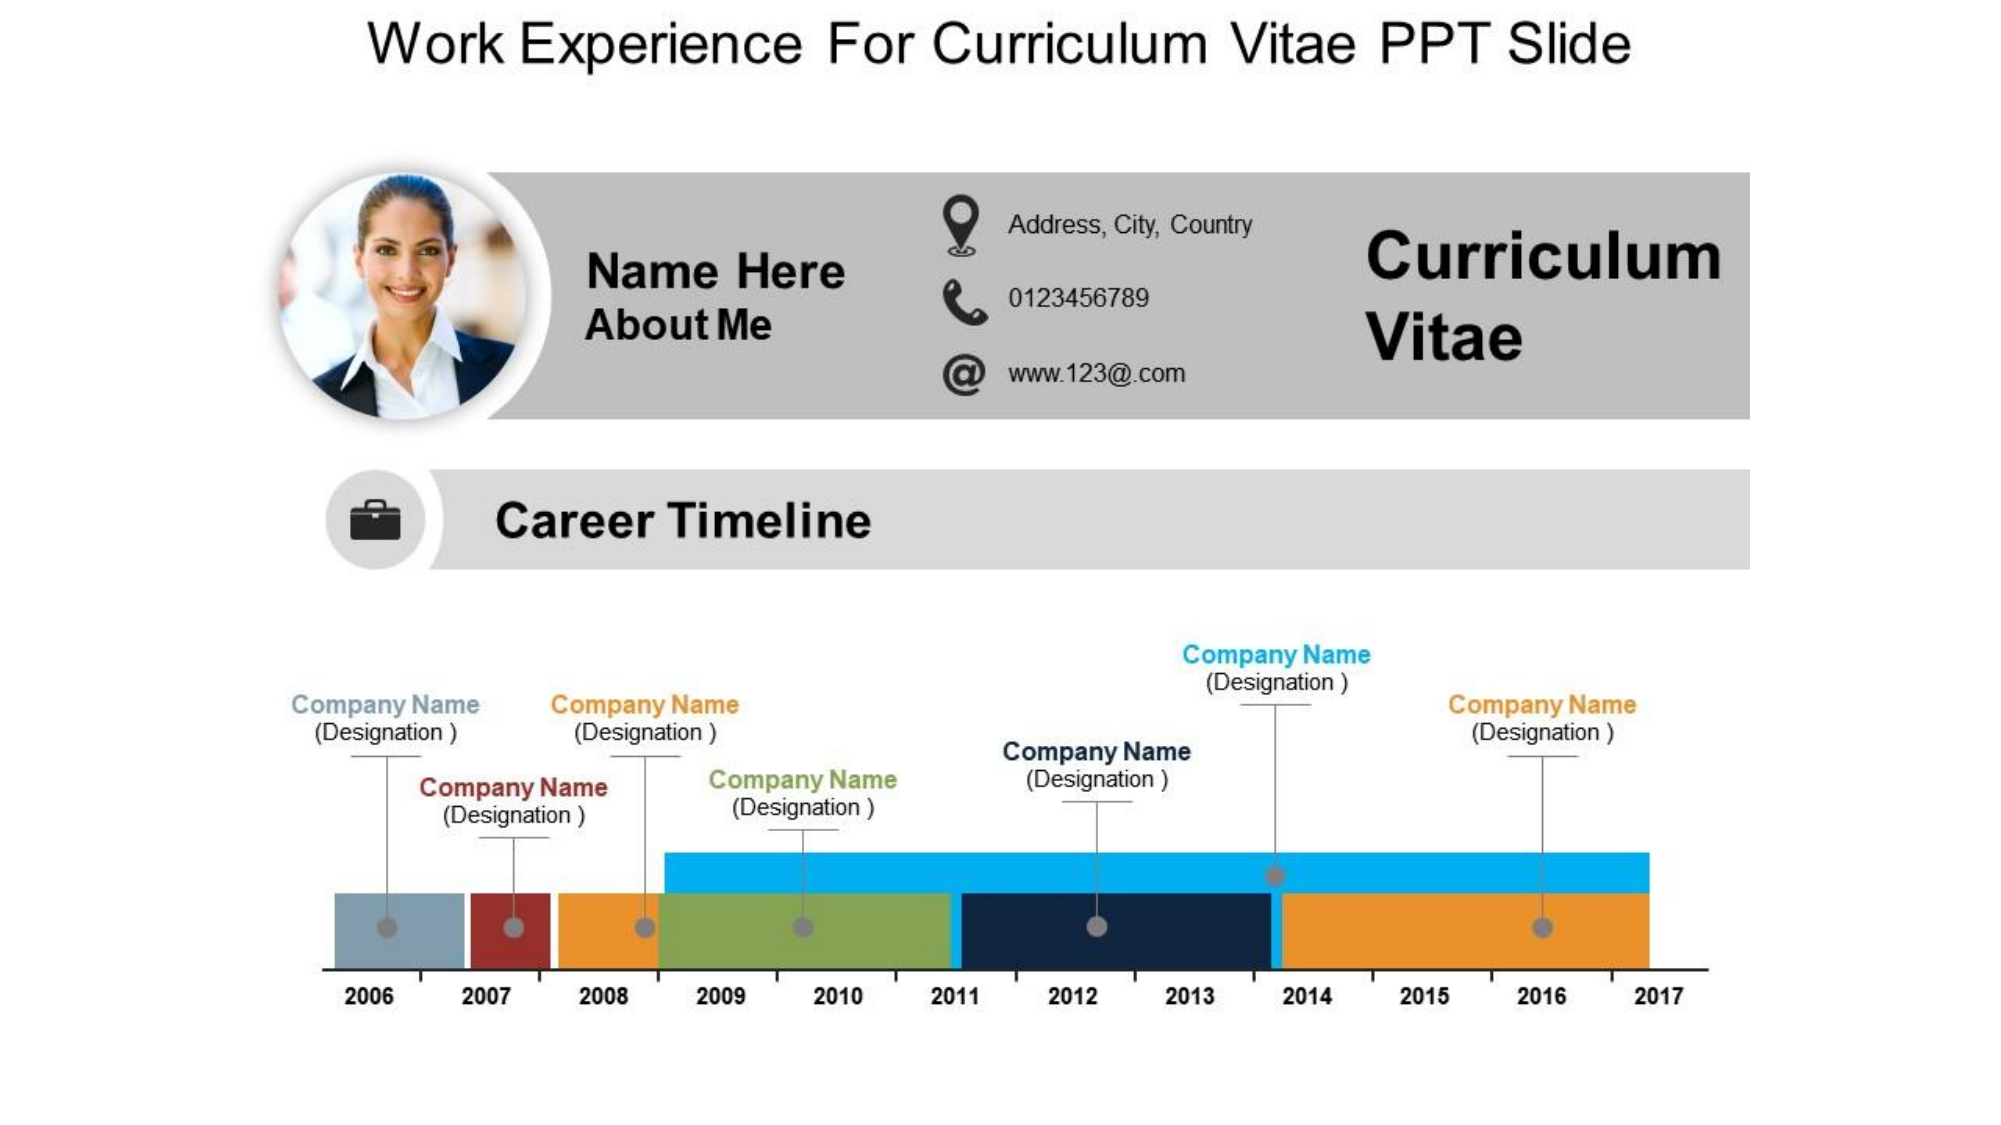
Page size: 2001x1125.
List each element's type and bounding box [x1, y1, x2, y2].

picture [249, 0, 1751, 1125]
